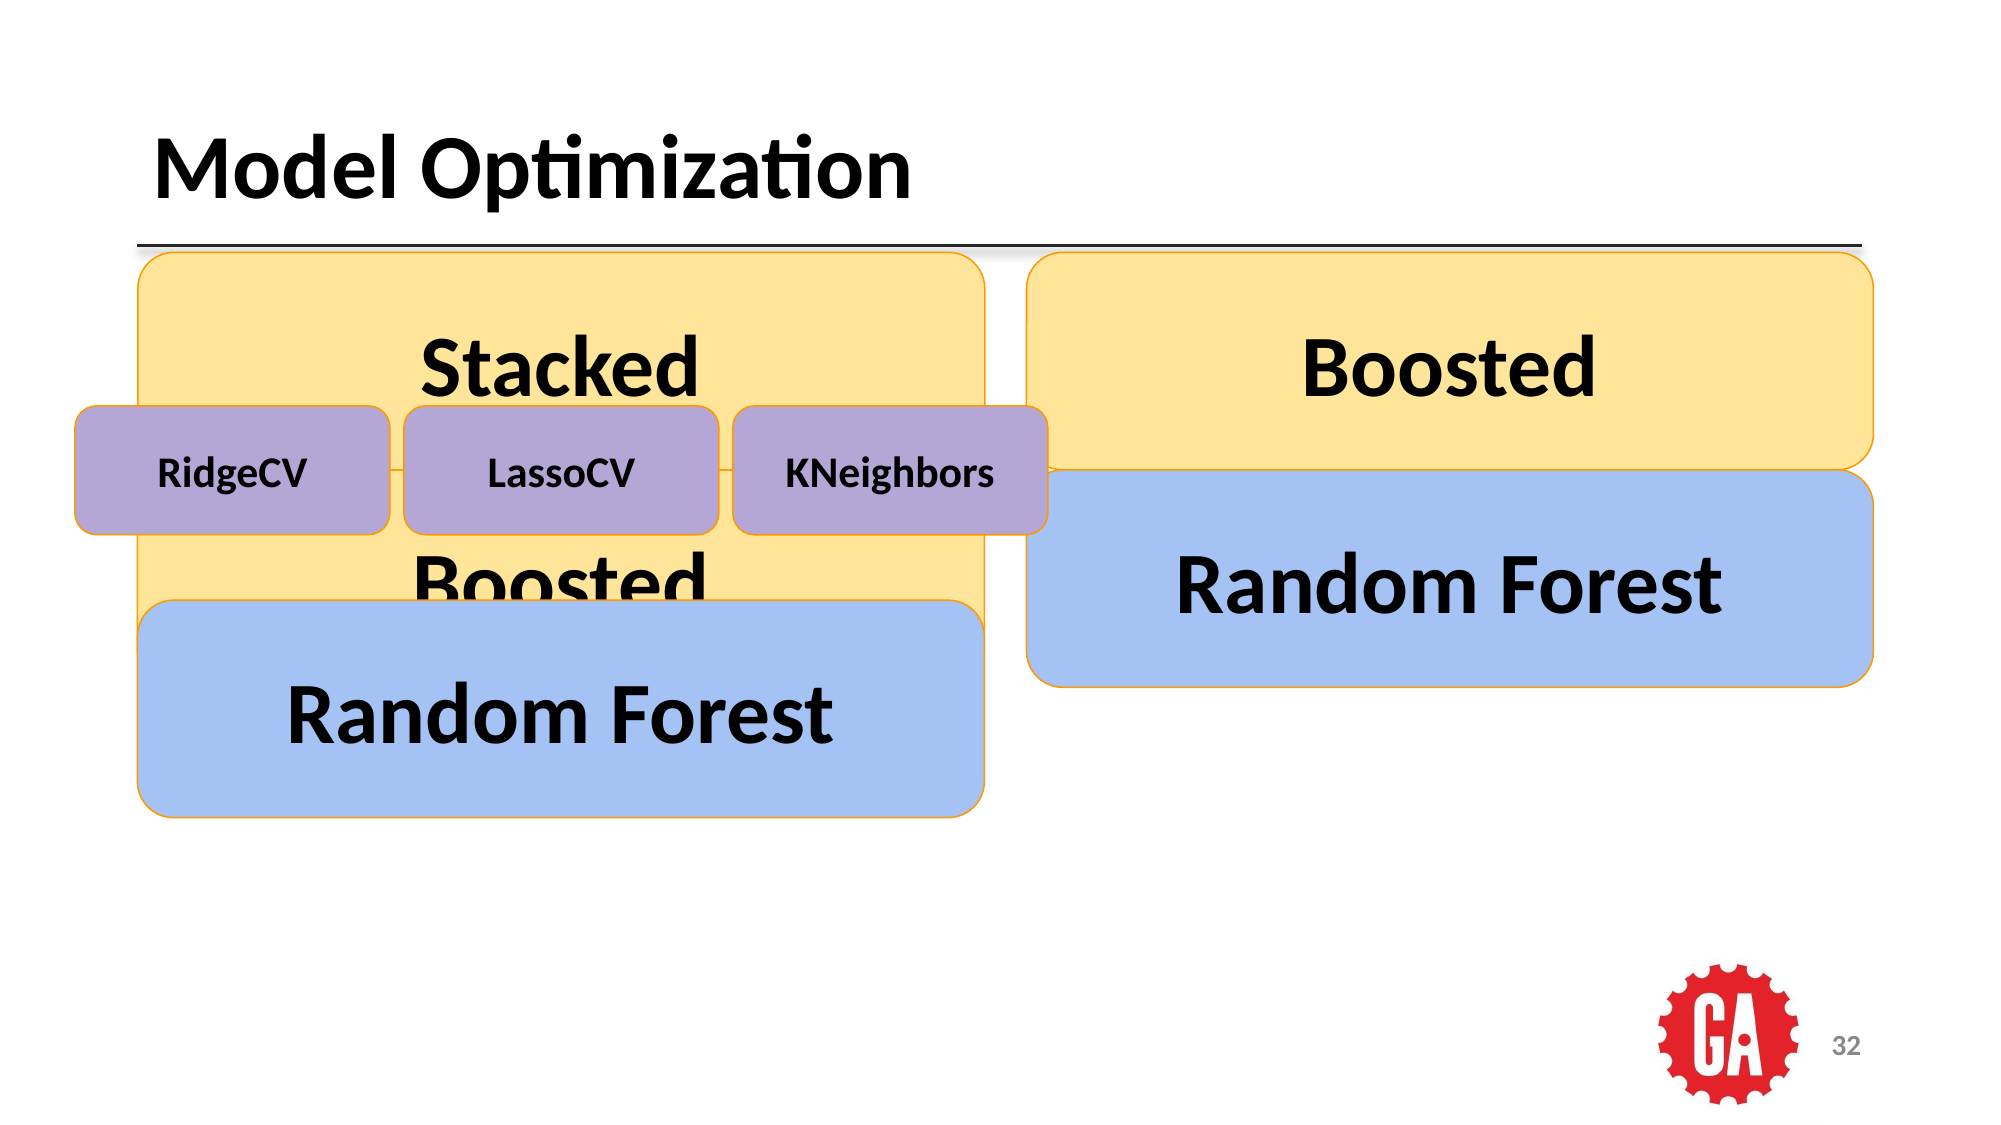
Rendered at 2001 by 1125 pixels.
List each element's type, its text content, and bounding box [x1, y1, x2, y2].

text_box Boosted [1026, 263, 1874, 470]
text_box Random Forest [1026, 469, 1874, 688]
text_box KNeighbors [732, 405, 1048, 535]
text_box Random Forest [137, 600, 985, 818]
slide_number ‹#› [1426, 1013, 1877, 1074]
text_box Stacked [137, 252, 985, 470]
text_box Boosted [137, 470, 985, 631]
picture [1637, 943, 1819, 1013]
text_box LassoCV [403, 405, 719, 535]
picture [1637, 1074, 1819, 1125]
text_box RidgeCV [74, 405, 390, 535]
title Model Optimization [137, 59, 1863, 278]
